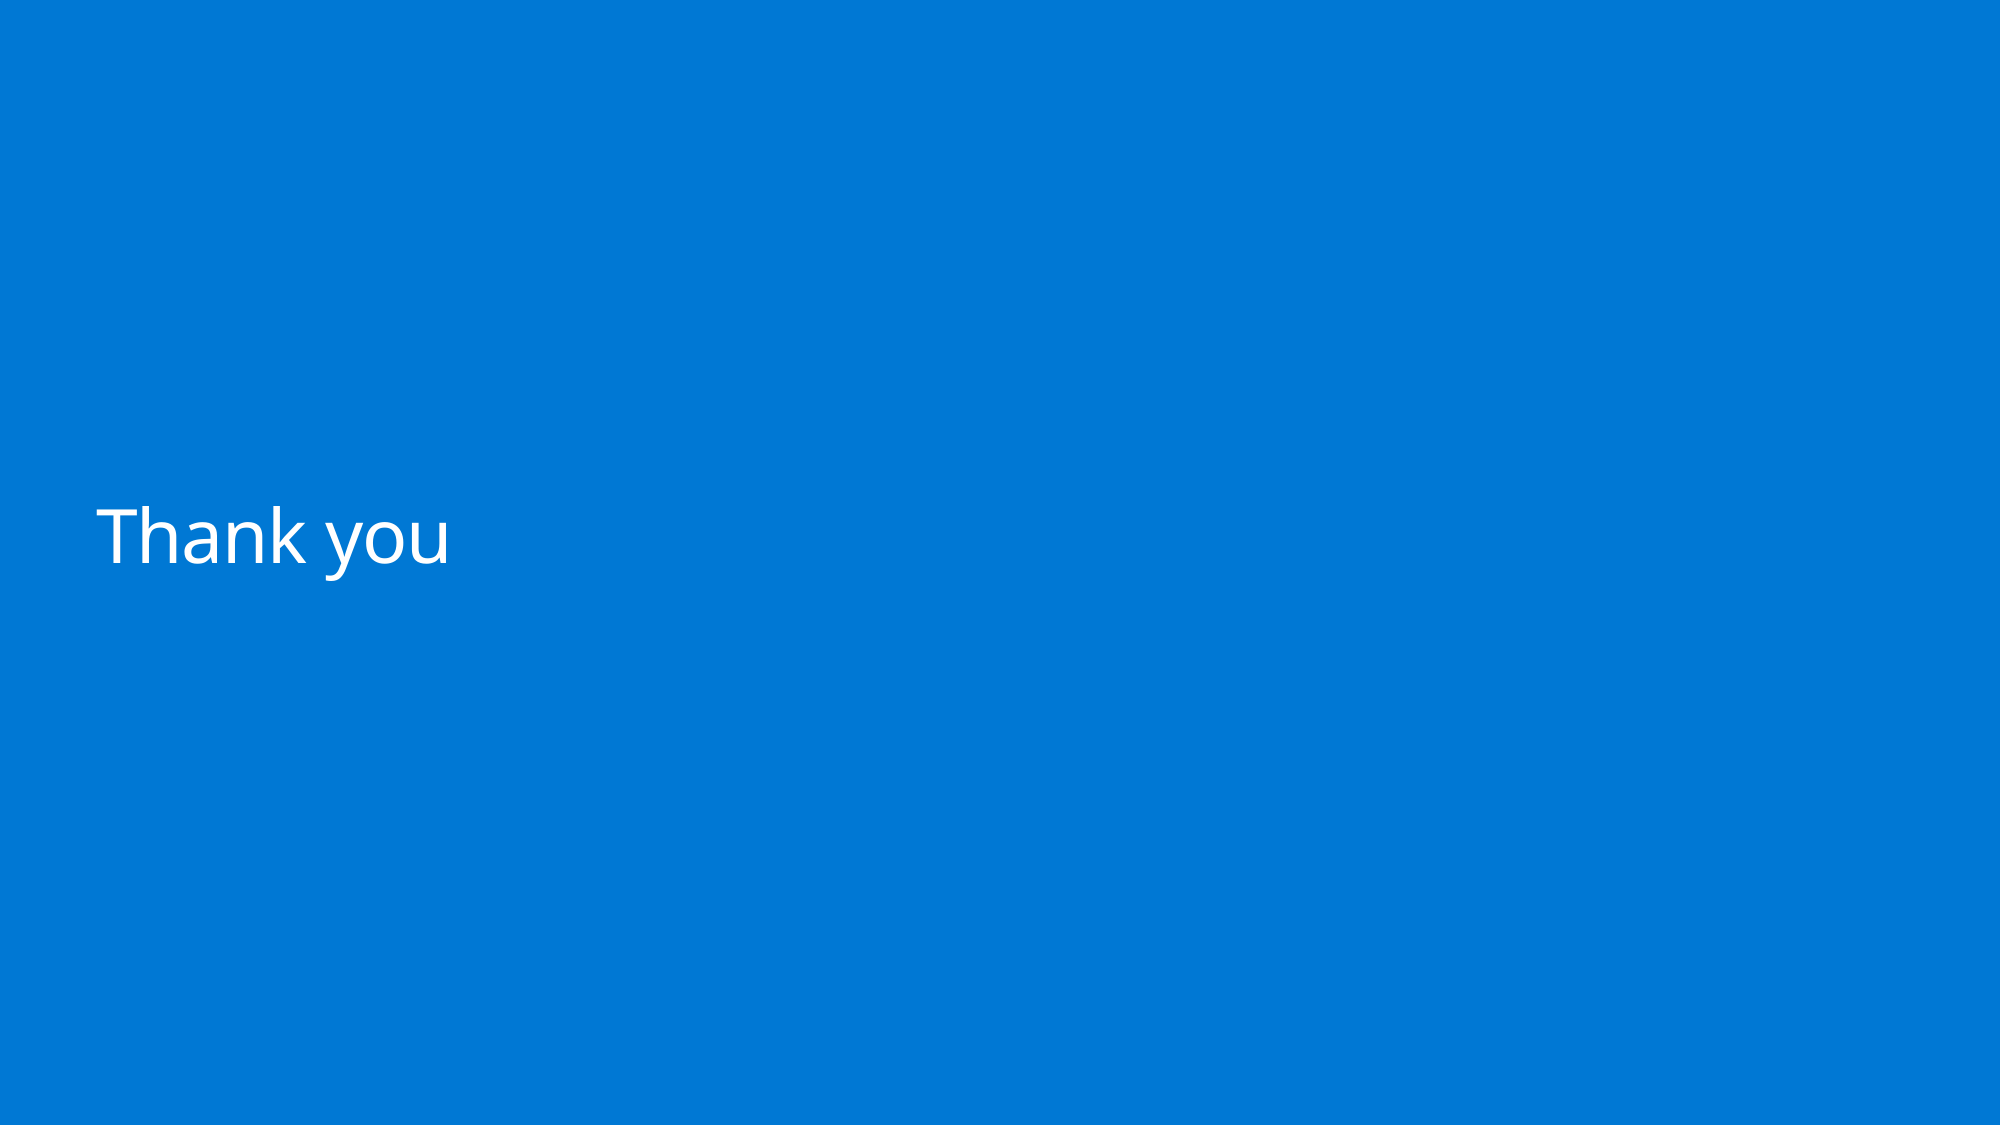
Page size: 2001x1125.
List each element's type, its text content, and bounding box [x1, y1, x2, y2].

title Thank you [96, 498, 1596, 580]
